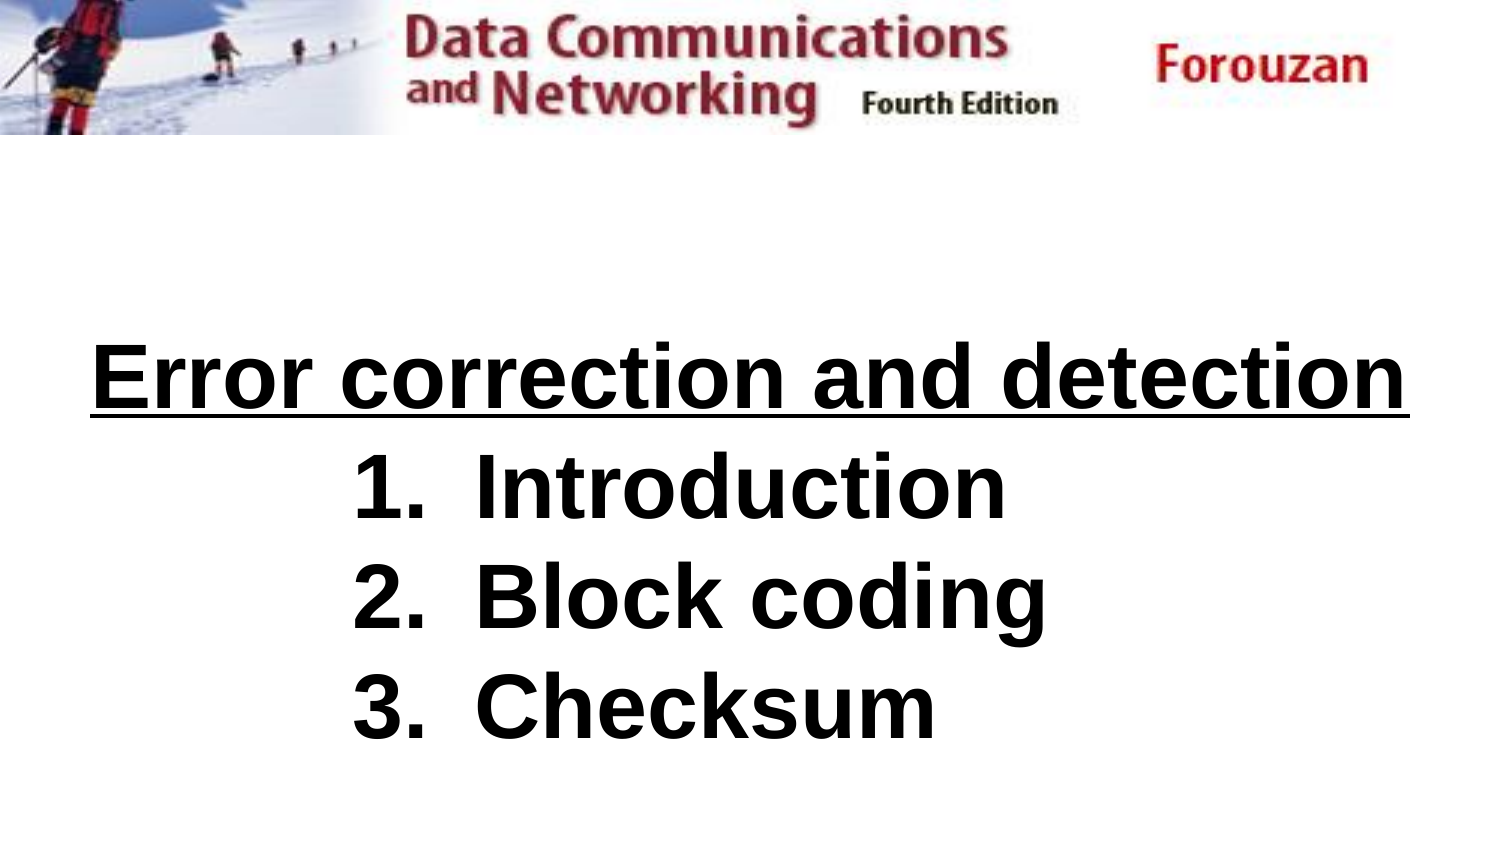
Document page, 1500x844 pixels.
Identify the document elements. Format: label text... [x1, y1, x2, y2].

text_box Error correction and detection Introduction Block coding Checksum [37, 309, 1463, 654]
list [0, 0, 1500, 136]
